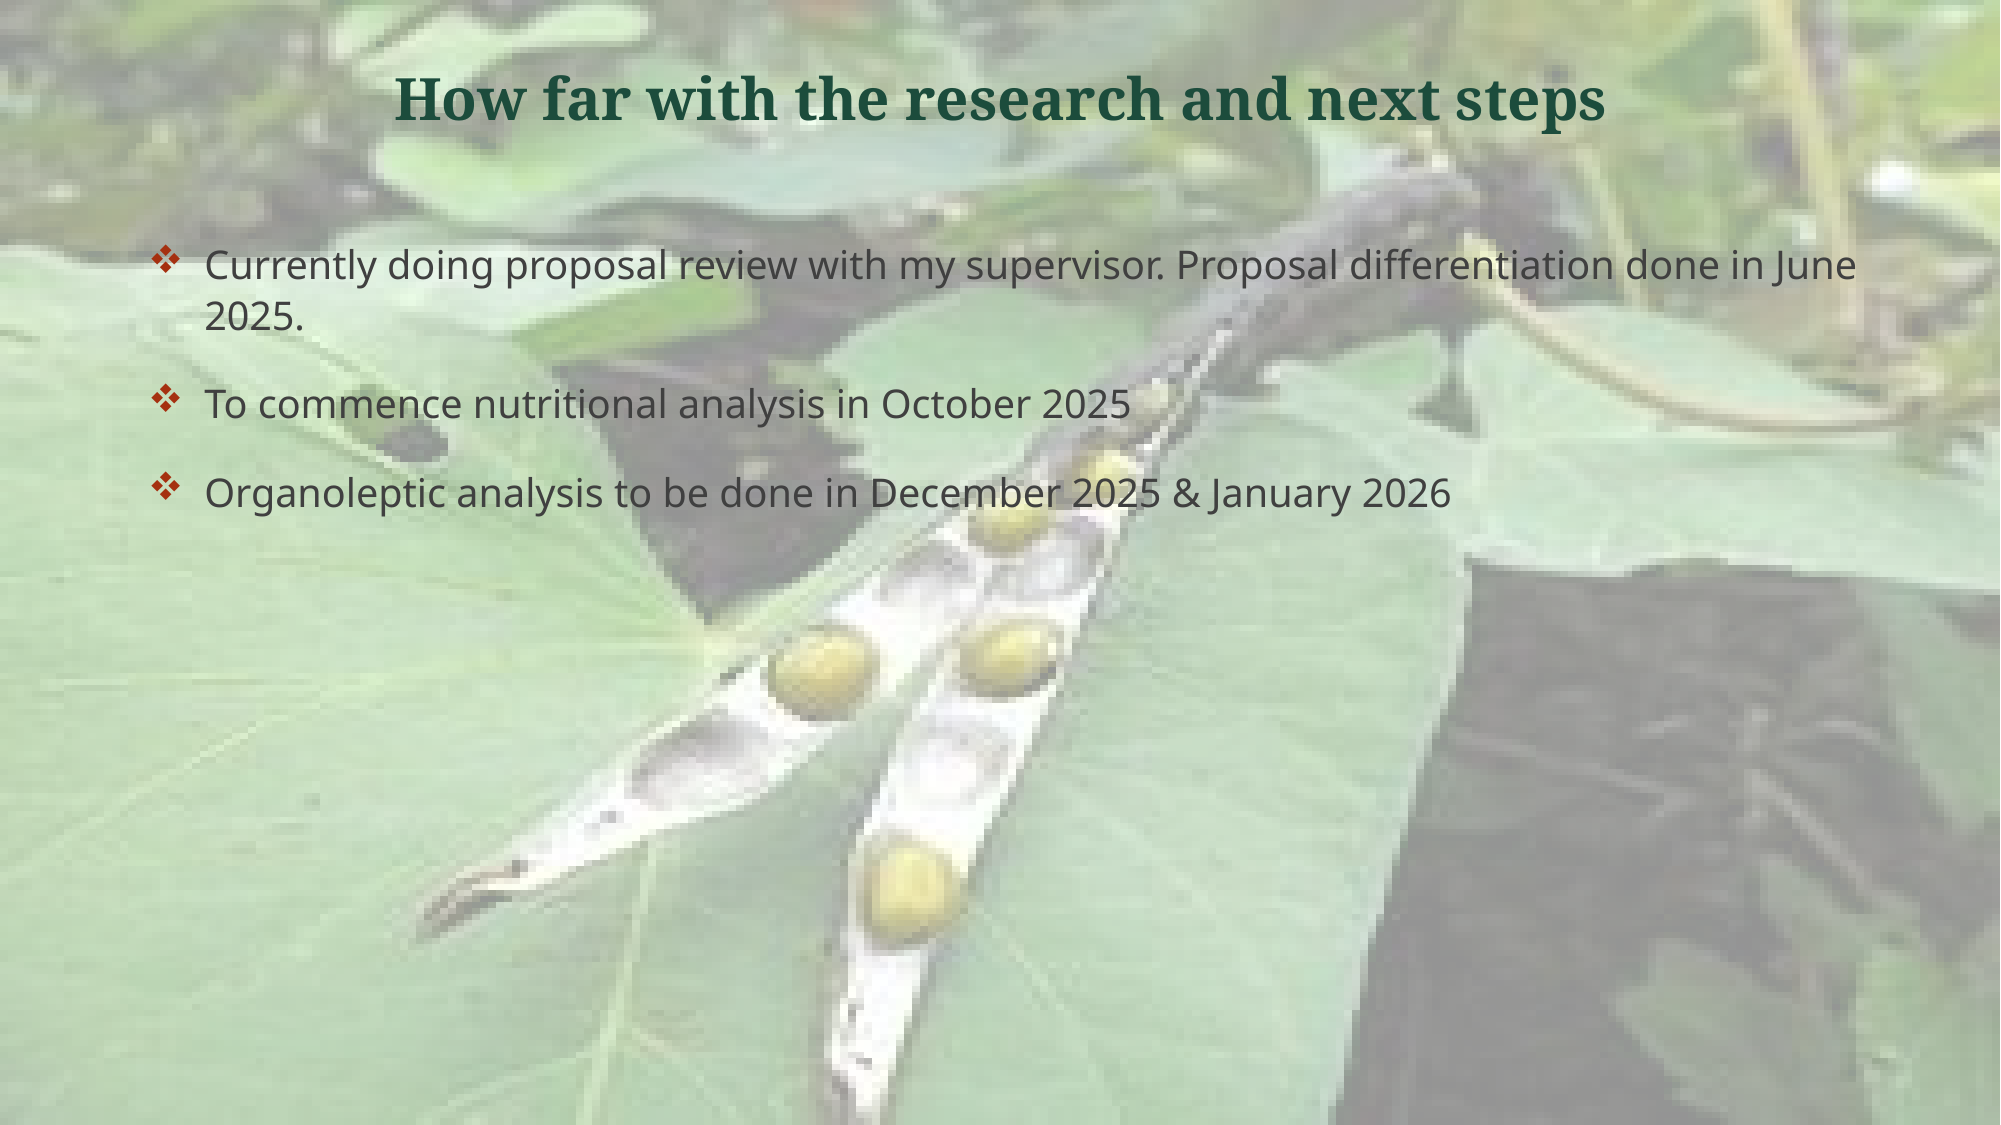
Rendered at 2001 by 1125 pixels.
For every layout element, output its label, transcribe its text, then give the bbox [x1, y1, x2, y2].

text_box How far with the research and next steps [133, 19, 1867, 152]
text_box Currently doing proposal review with my supervisor. Proposal differentiation done in June 2025. To commence nutritional analysis in October 2025 Organoleptic analysis to be done in December 2025 & January 2026 [133, 229, 1912, 625]
